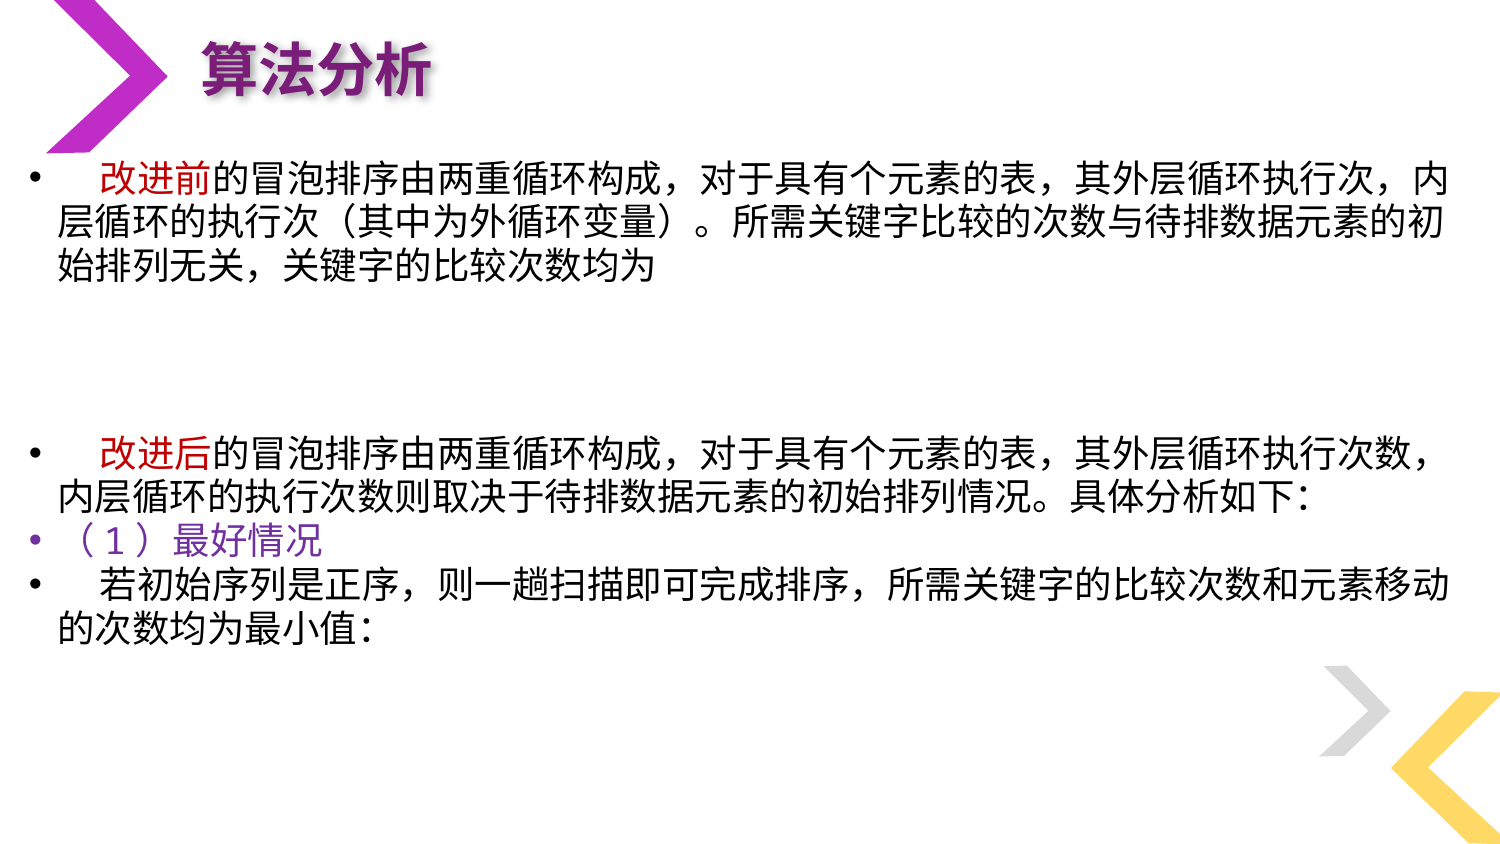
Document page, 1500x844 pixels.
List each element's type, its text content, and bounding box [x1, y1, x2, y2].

list 算法分析 [188, 35, 1214, 111]
